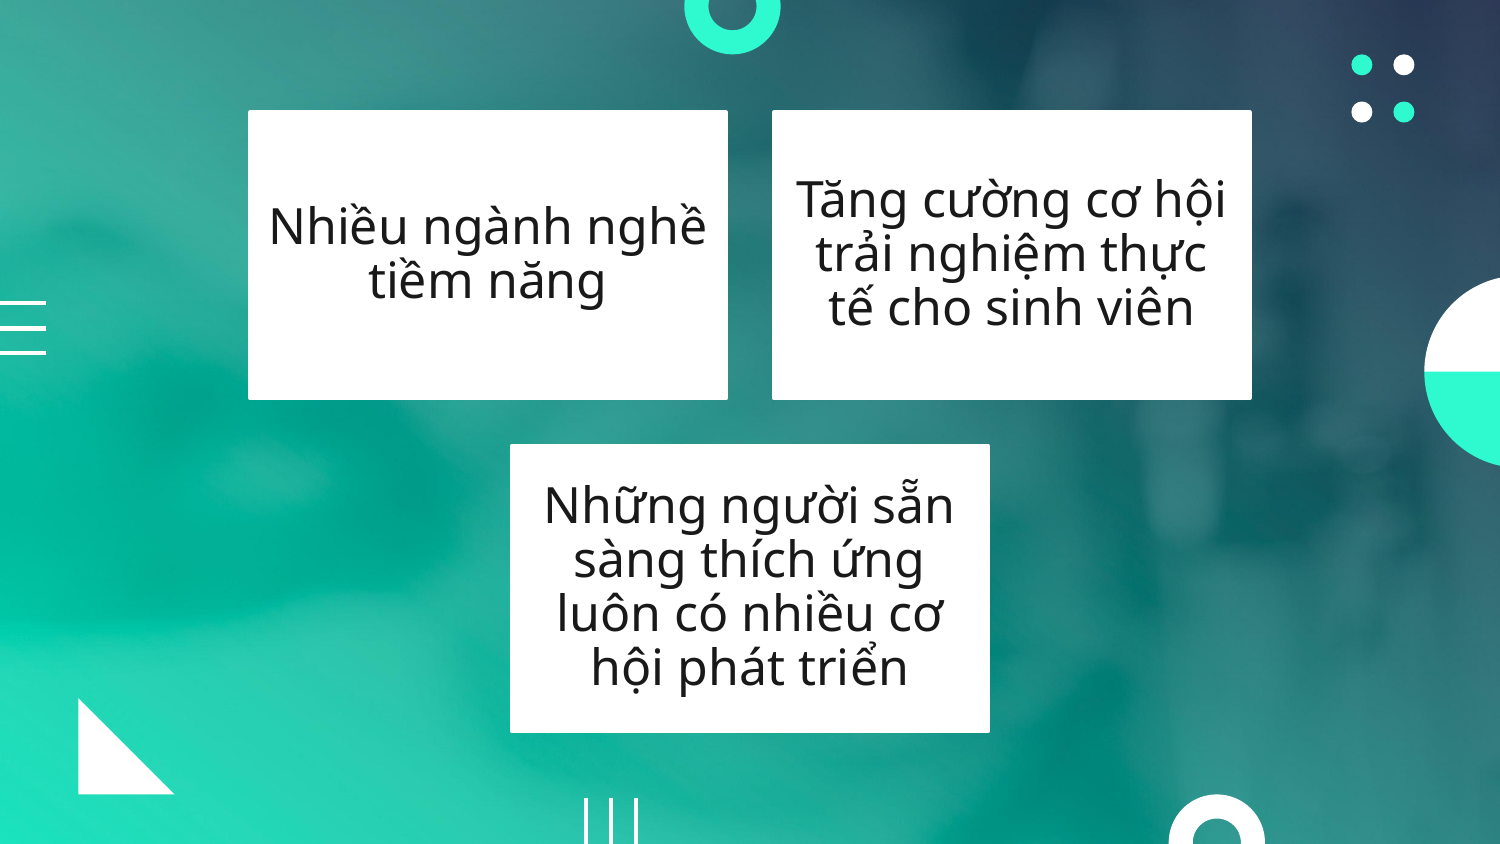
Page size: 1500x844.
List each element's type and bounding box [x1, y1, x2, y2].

picture [0, 0, 1500, 844]
picture [1193, 819, 1240, 844]
text_box [249, 88, 1251, 756]
picture [709, 0, 756, 30]
